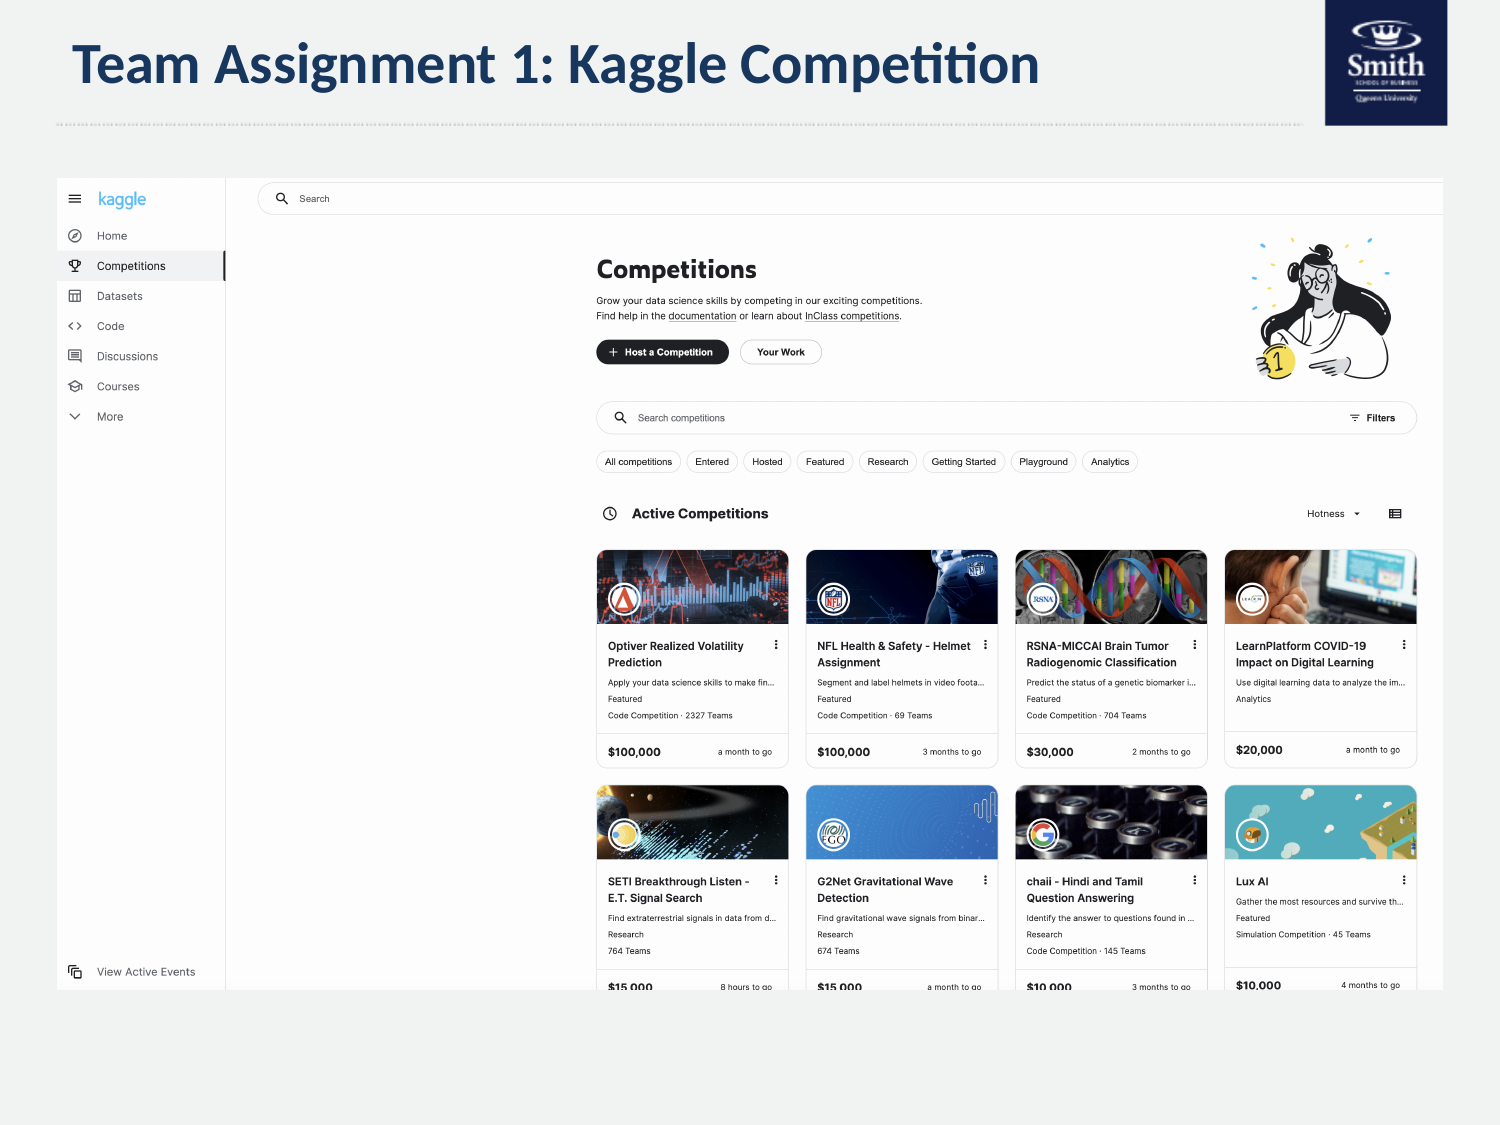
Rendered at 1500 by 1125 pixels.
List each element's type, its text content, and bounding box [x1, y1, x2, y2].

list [56, 178, 1443, 991]
title Team Assignment 1: Kaggle Competition [57, 7, 1288, 114]
